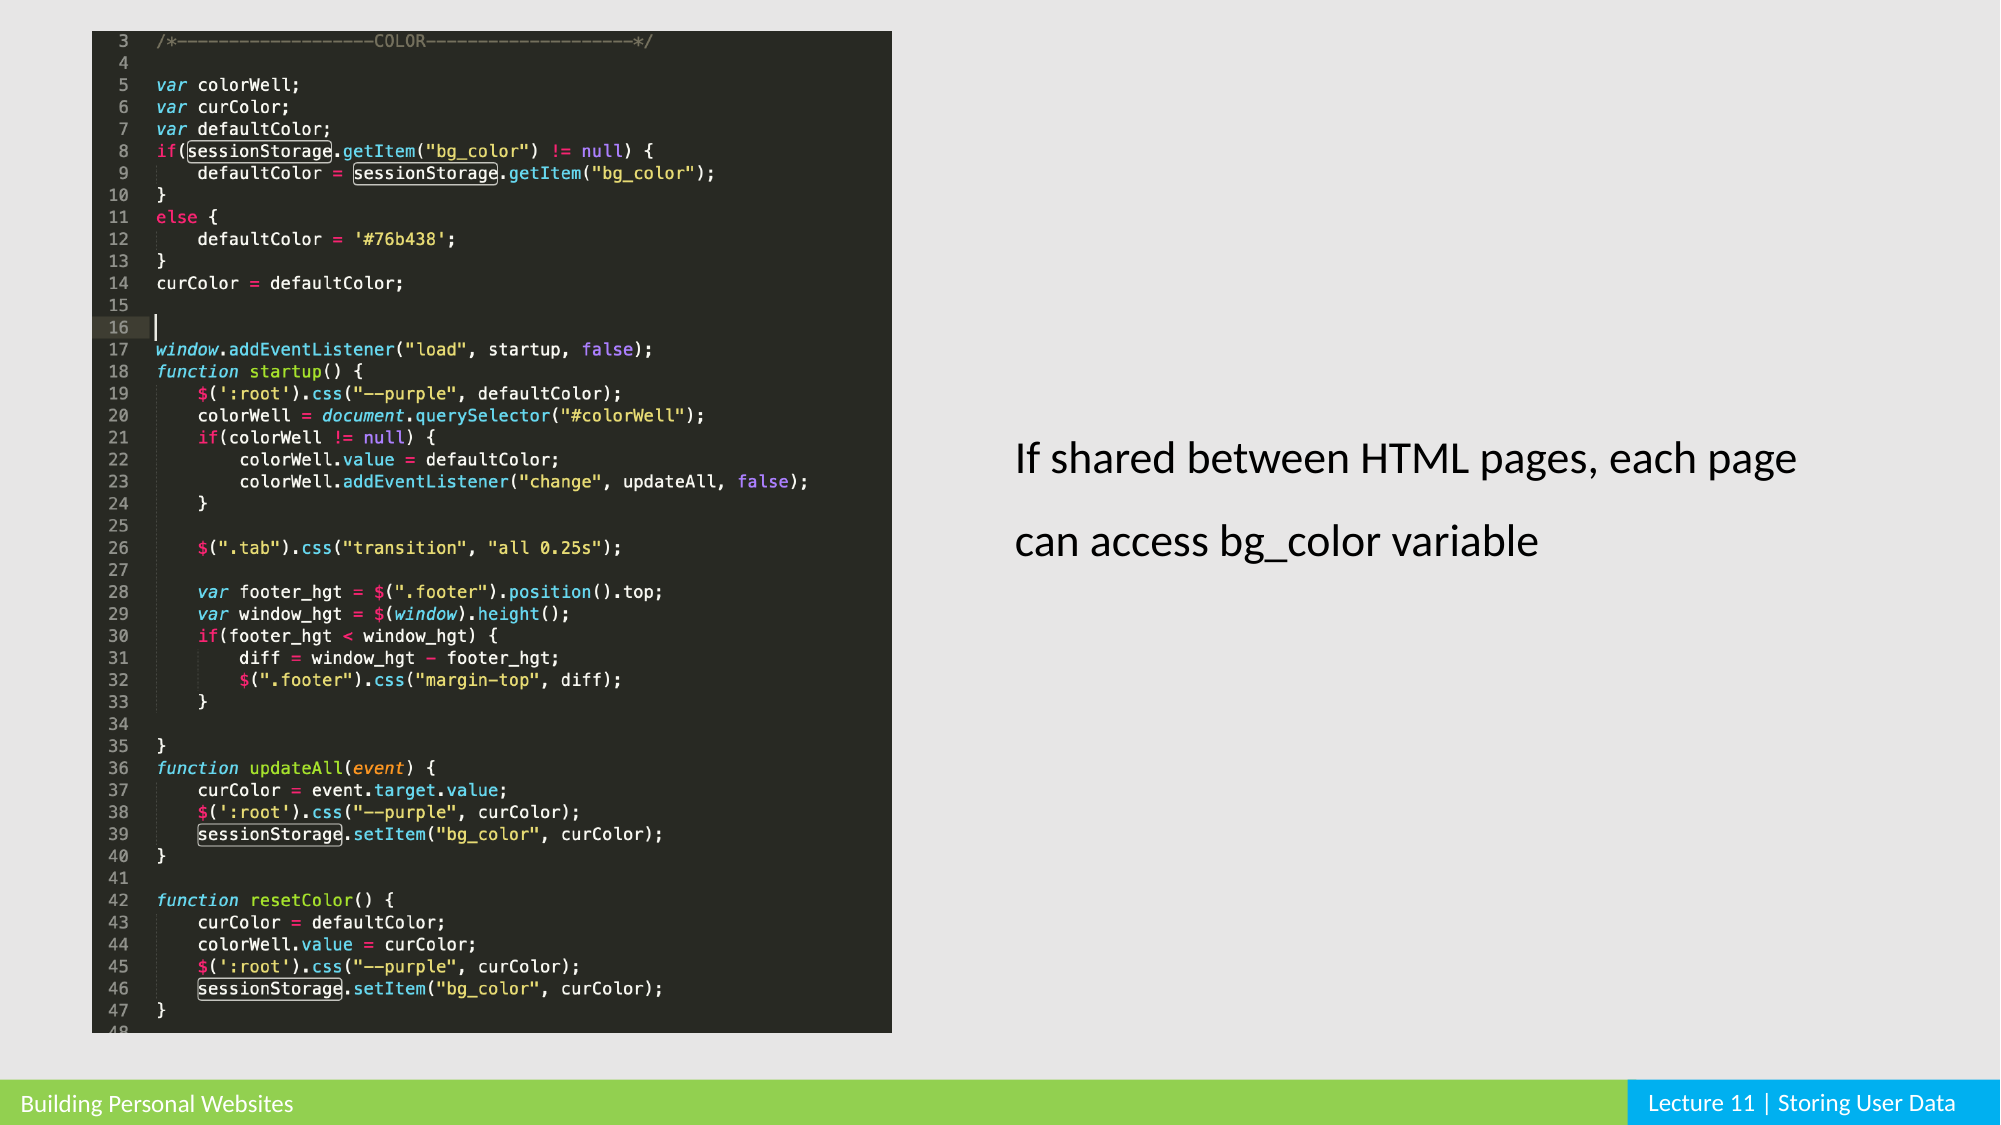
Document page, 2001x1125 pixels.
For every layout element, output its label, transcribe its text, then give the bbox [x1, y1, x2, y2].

text_box Building Personal Websites [5, 1079, 446, 1125]
text_box [0, 1079, 5, 1125]
picture [92, 31, 892, 1033]
text_box [446, 1079, 1627, 1125]
text_box Lecture 11 | Storing User Data [1633, 1079, 2000, 1124]
text_box If shared between HTML pages, each page can access bg_color variable [999, 393, 1876, 573]
text_box [1627, 1079, 2000, 1125]
